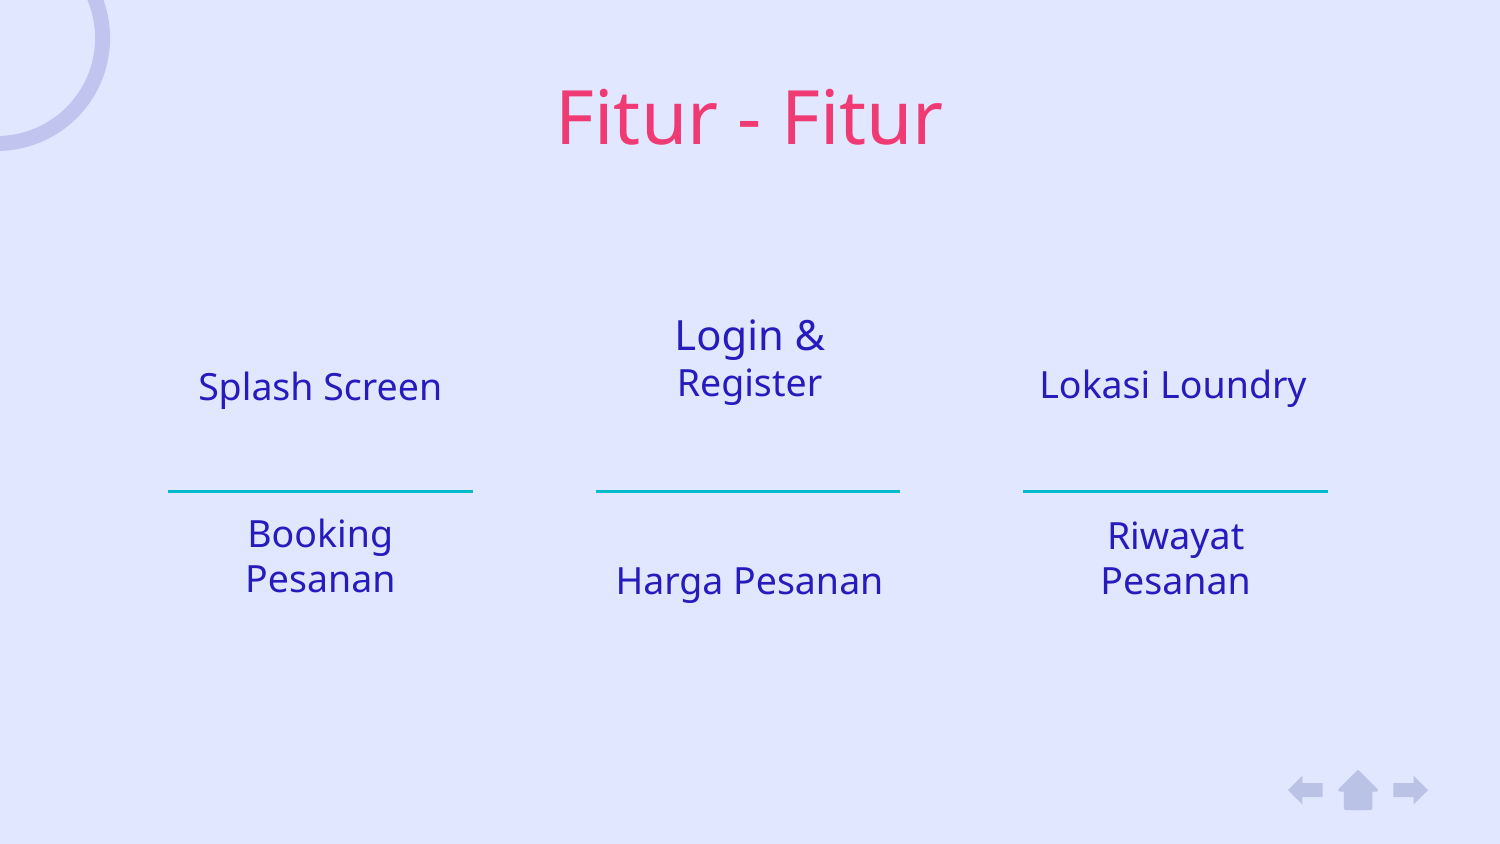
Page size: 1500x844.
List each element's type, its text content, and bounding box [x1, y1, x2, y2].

title Login & Register [599, 324, 900, 419]
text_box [1337, 769, 1379, 811]
text_box [1288, 775, 1323, 805]
title Splash Screen [170, 328, 471, 423]
text_box [1393, 775, 1428, 805]
title Harga Pesanan [599, 521, 900, 617]
title Fitur - Fitur [302, 54, 1198, 184]
title Lokasi Loundry [1023, 326, 1324, 422]
title Riwayat Pesanan [1025, 521, 1326, 617]
title Booking Pesanan [177, 519, 463, 615]
